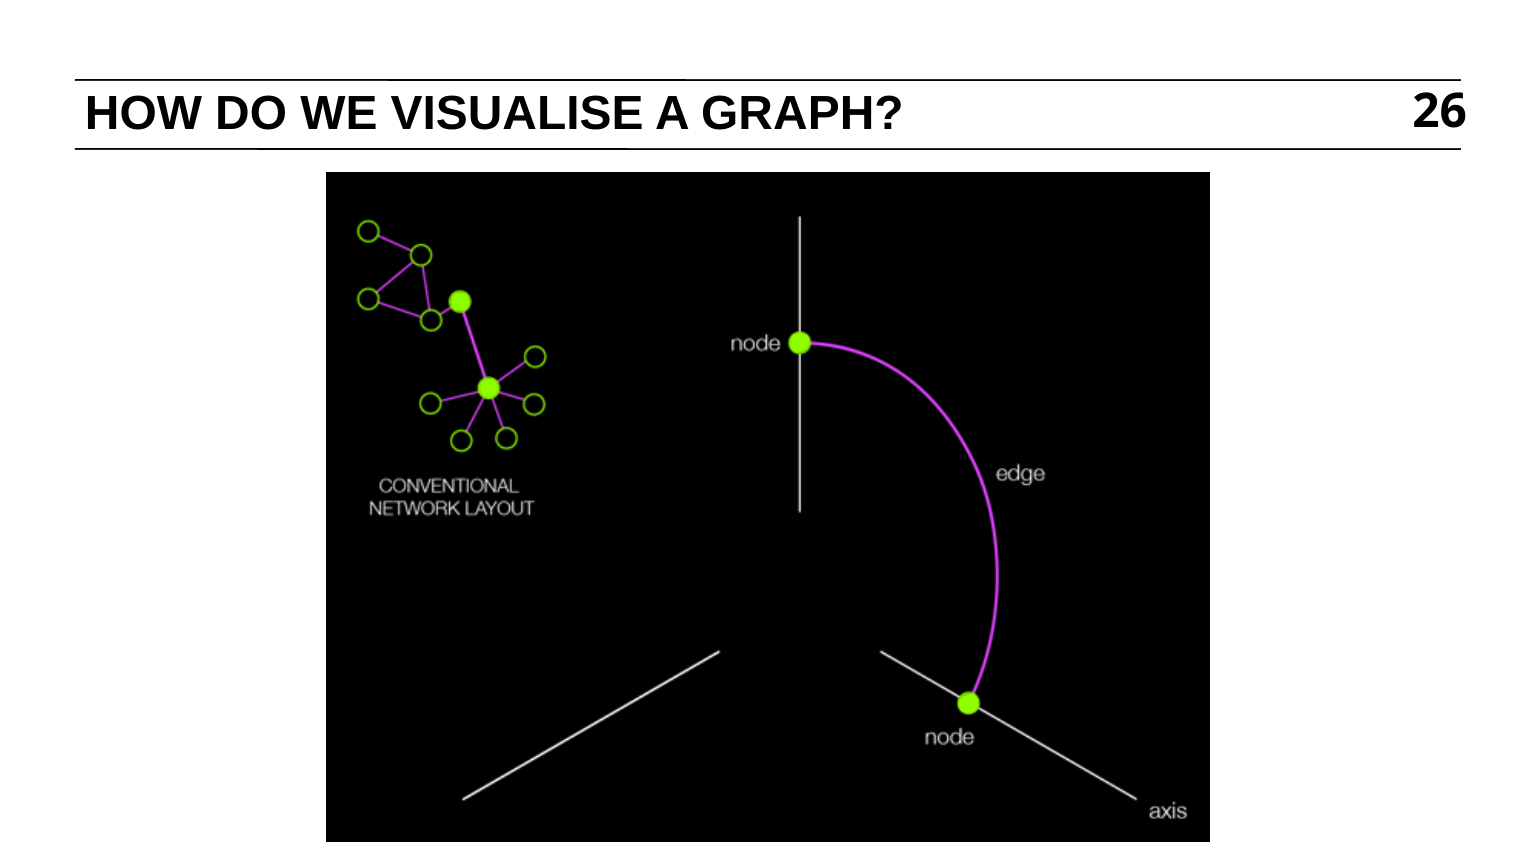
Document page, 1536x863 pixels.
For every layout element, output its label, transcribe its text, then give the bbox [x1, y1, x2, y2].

slide_number 26 [1410, 83, 1470, 142]
picture [326, 172, 1210, 842]
title HOW DO WE VISUALISE A GRAPH? [76, 82, 1369, 251]
